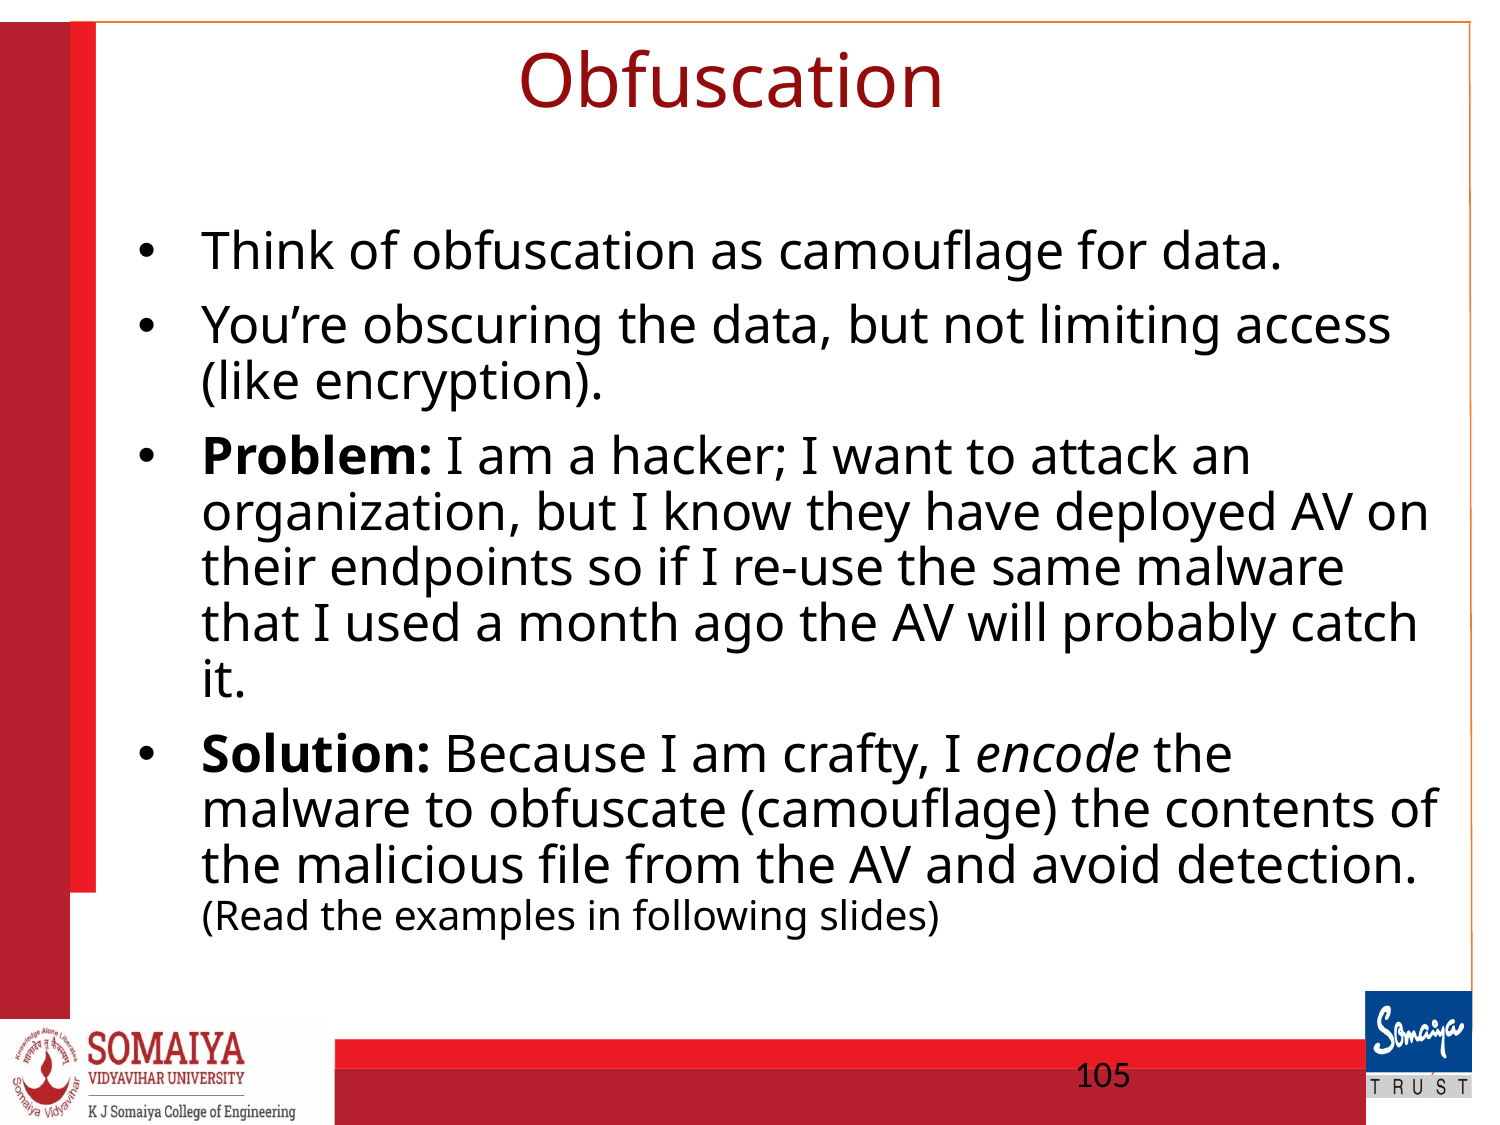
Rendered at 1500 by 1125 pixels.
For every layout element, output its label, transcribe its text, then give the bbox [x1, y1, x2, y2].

title Obfuscation [134, 35, 1349, 179]
picture [1365, 991, 1472, 1098]
list Think of obfuscation as camouflage for data. You’re obscuring the data, but not limiting access (like encryption). Problem: I am a hacker; I want to attack an organization, but I know they have deployed AV on their endpoints so if I re-use the same malware that I used a month ago the AV will probably catch it. Solution: Because I am crafty, I encode the malware to obfuscate (camouflage) the contents of the malicious file from the AV and avoid detection. (Read the examples in following slides) [114, 217, 1465, 960]
picture [335, 1040, 1365, 1125]
slide_number 105 [1059, 1042, 1397, 1103]
picture [0, 22, 327, 1125]
